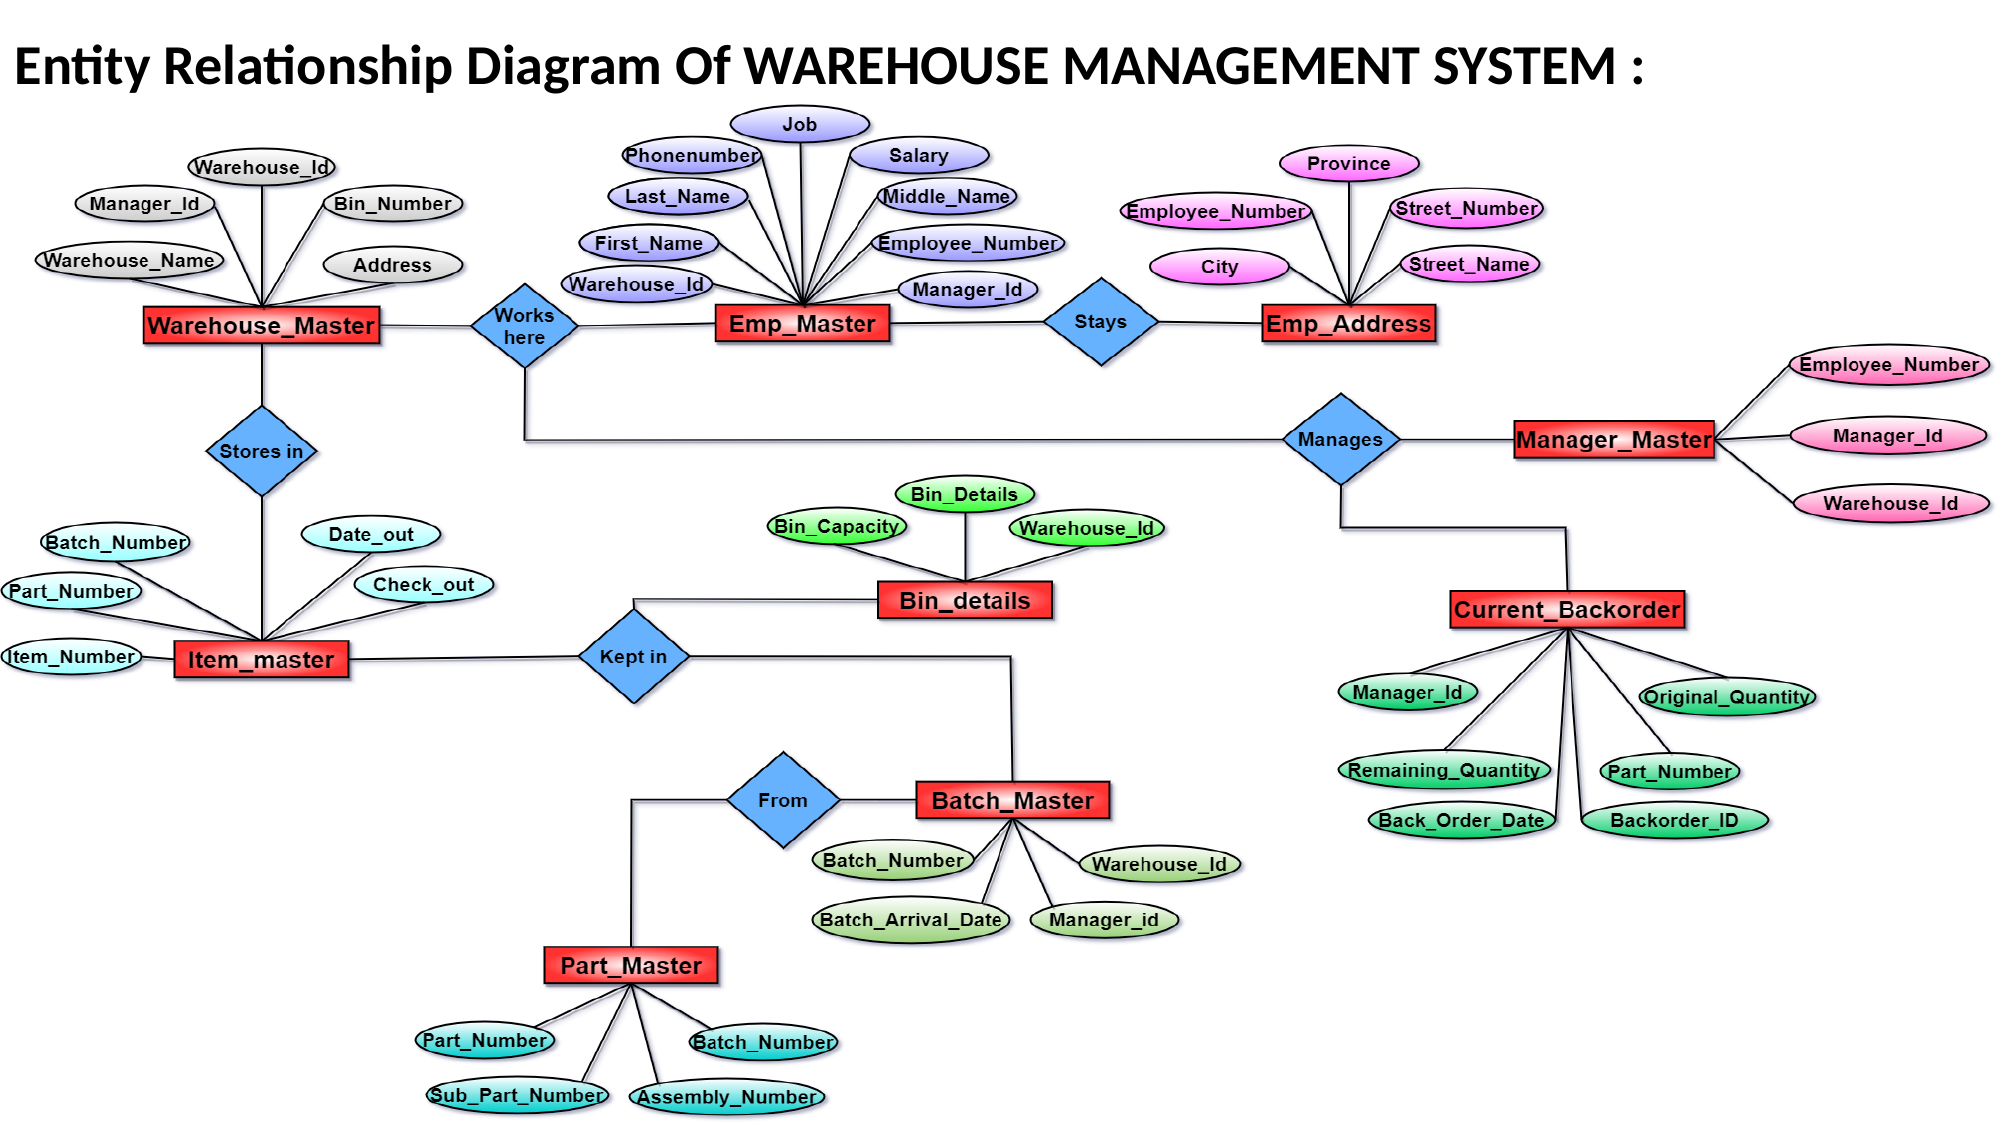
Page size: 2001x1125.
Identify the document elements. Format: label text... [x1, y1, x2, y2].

text_box Entity Relationship Diagram Of WAREHOUSE MANAGEMENT SYSTEM : [0, 21, 1986, 104]
picture [0, 104, 2000, 1125]
